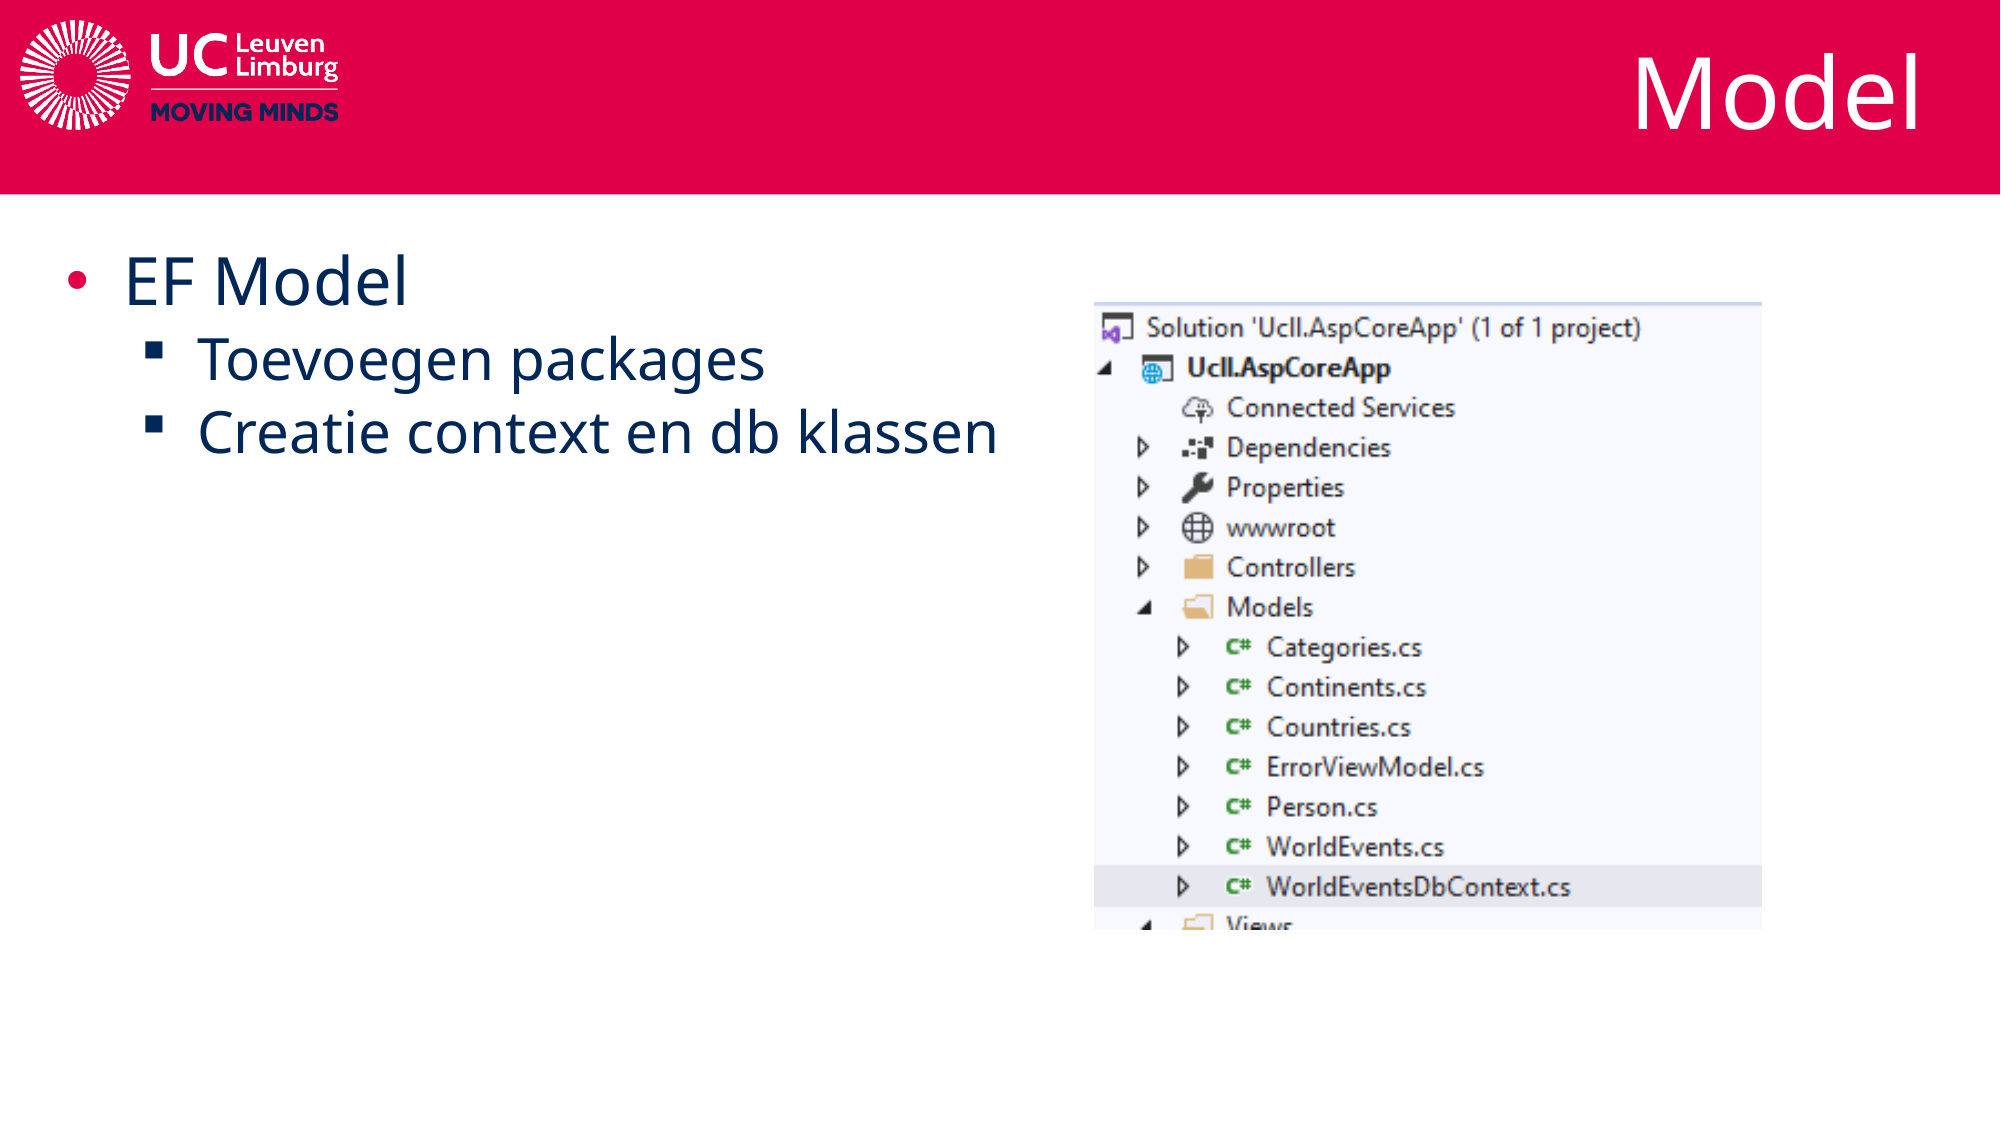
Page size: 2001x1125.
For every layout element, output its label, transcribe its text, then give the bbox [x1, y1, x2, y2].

list EF Model Toevoegen packages Creatie context en db klassen [50, 240, 1940, 1078]
title Model [358, 0, 1940, 195]
picture [1094, 302, 1762, 930]
picture [20, 20, 338, 130]
